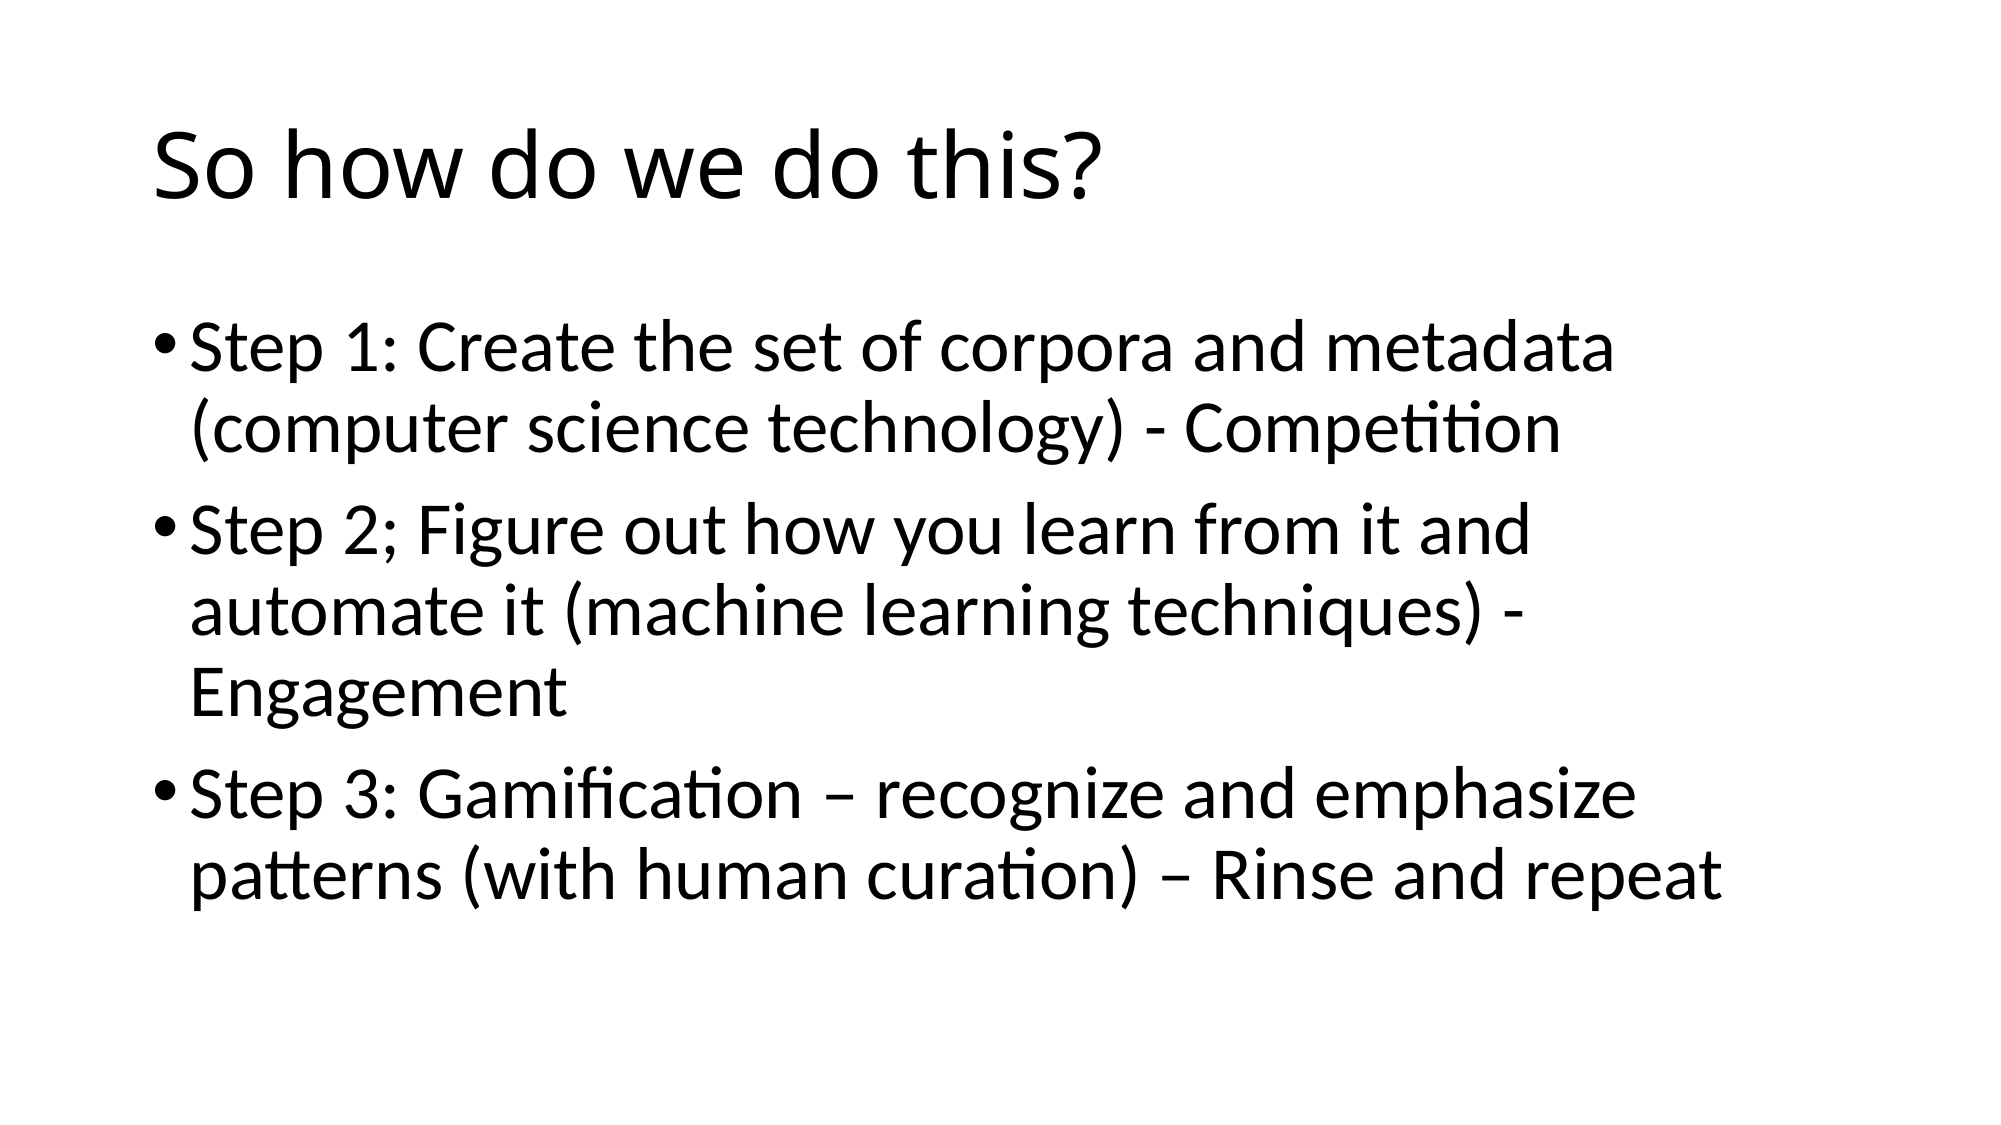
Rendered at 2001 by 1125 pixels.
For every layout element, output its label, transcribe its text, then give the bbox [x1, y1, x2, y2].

list Step 1: Create the set of corpora and metadata (computer science technology) - Competition Step 2; Figure out how you learn from it and automate it (machine learning techniques) - Engagement Step 3: Gamification – recognize and emphasize patterns (with human curation) – Rinse and repeat [137, 299, 1863, 1014]
title So how do we do this? [137, 59, 1863, 278]
